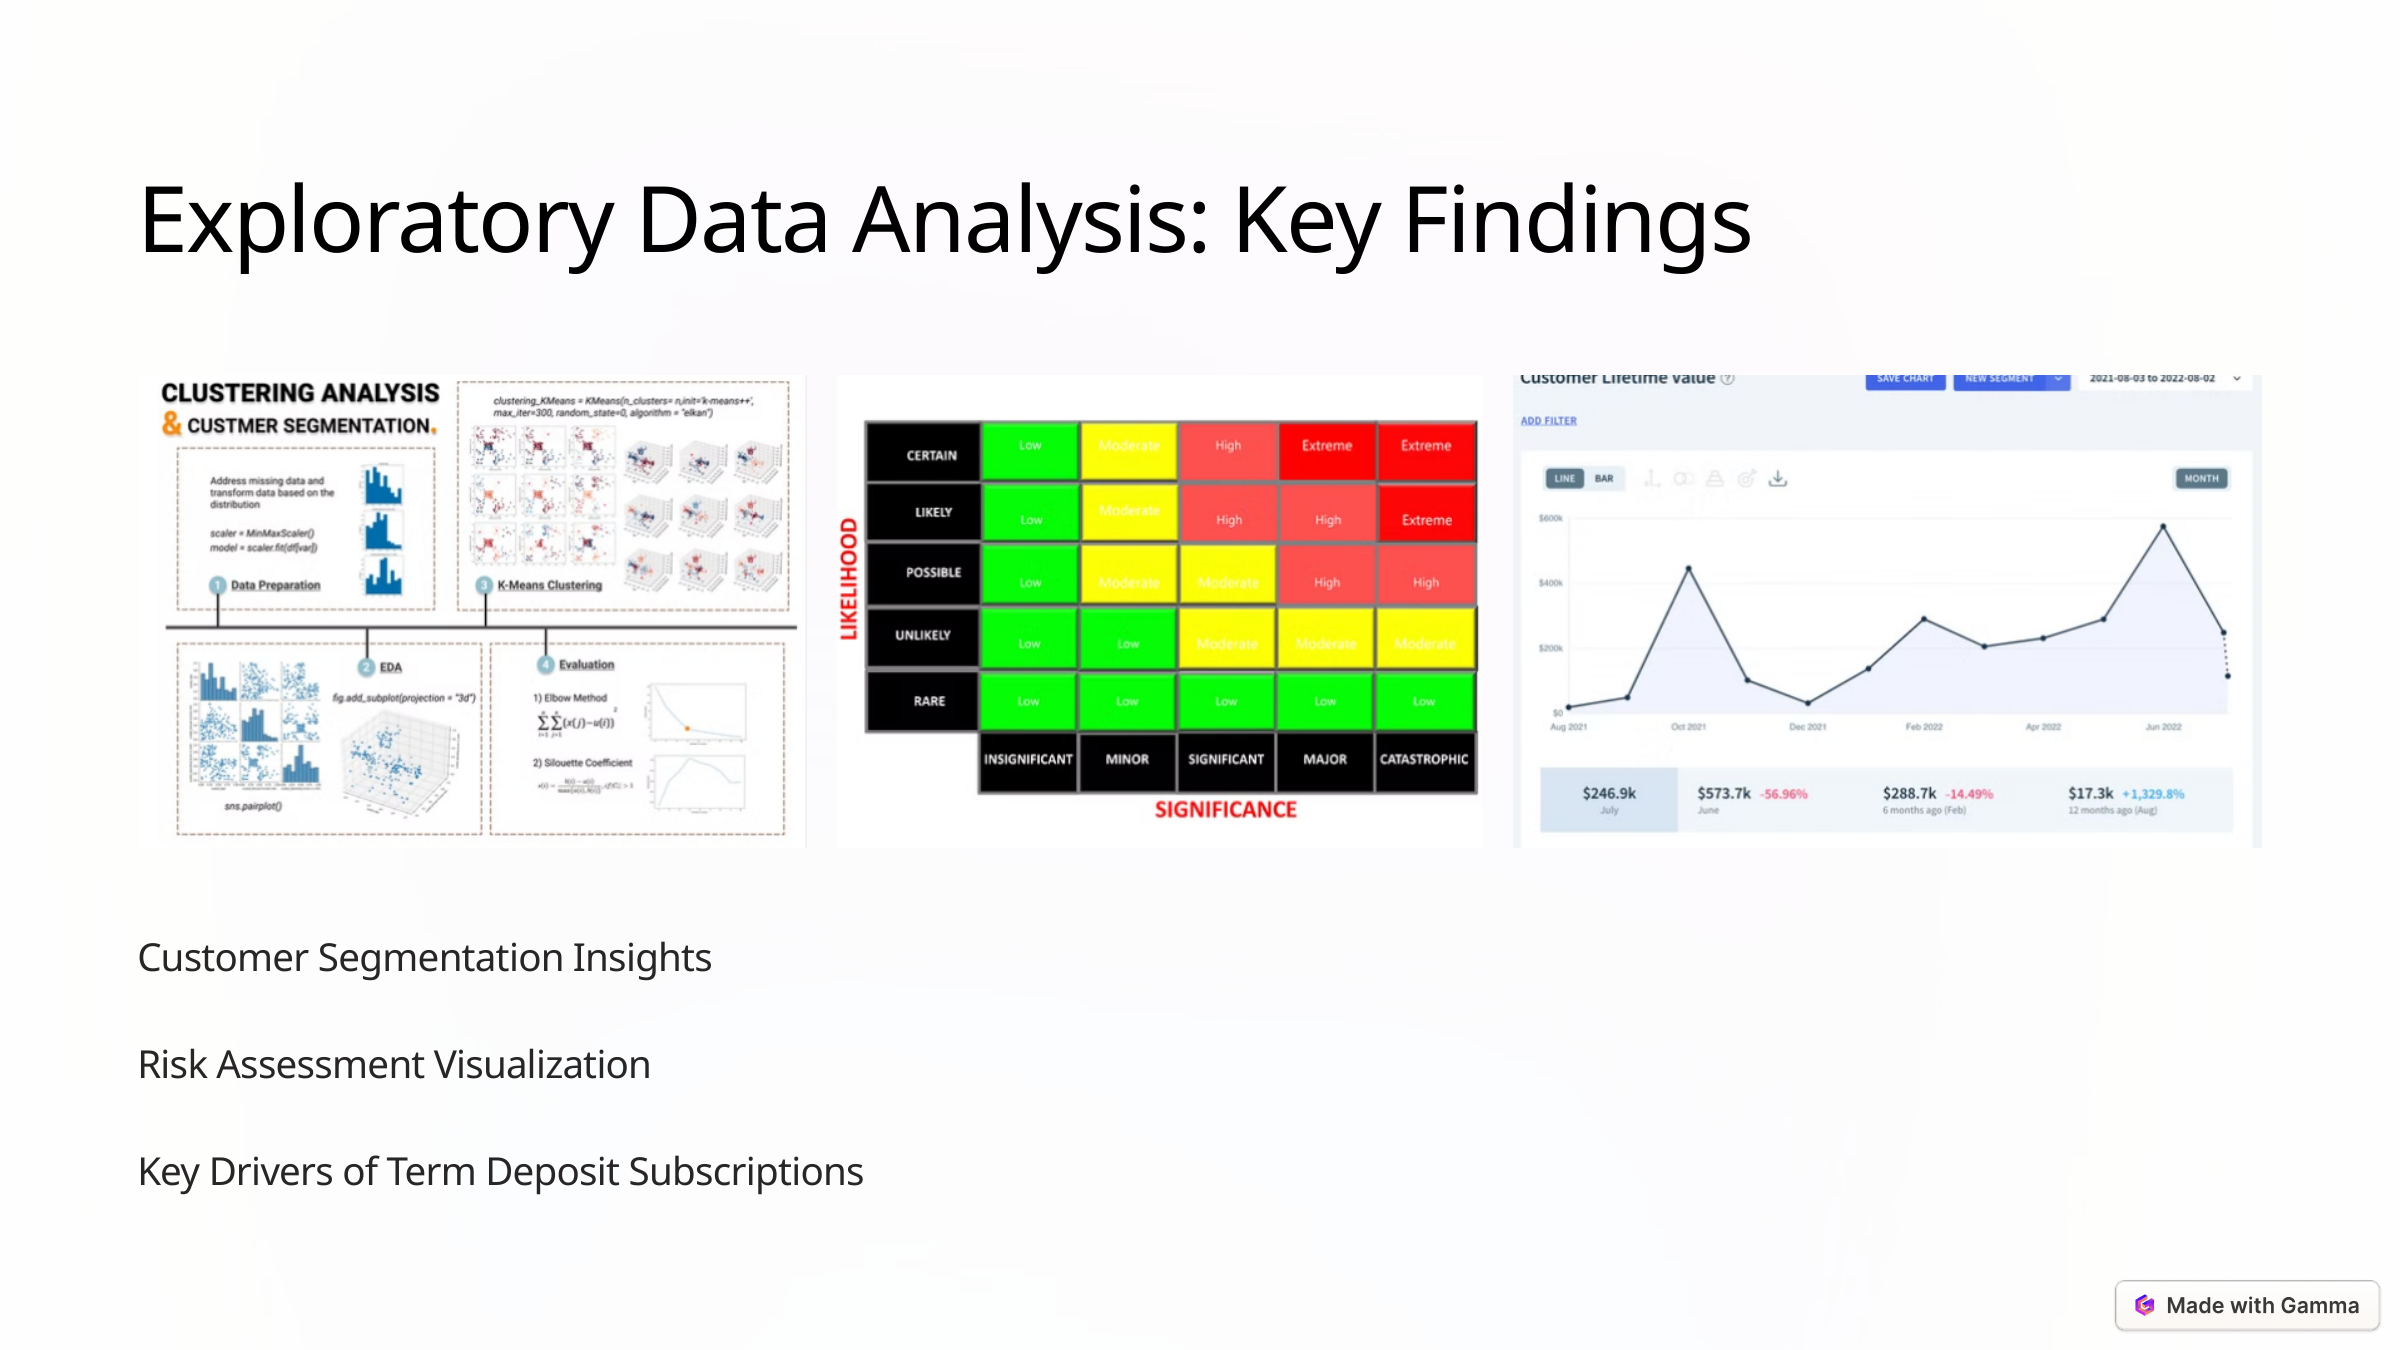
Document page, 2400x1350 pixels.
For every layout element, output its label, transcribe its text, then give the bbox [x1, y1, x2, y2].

text_box Key Drivers of Term Deposit Subscriptions [137, 1130, 2263, 1194]
picture [2106, 1271, 2389, 1339]
text_box Customer Segmentation Insights [137, 916, 2263, 980]
text_box Risk Assessment Visualization [137, 1023, 2263, 1087]
picture [837, 375, 1482, 848]
text_box Exploratory Data Analysis: Key Findings [137, 156, 1739, 273]
picture [1513, 375, 2262, 848]
picture [138, 375, 807, 848]
